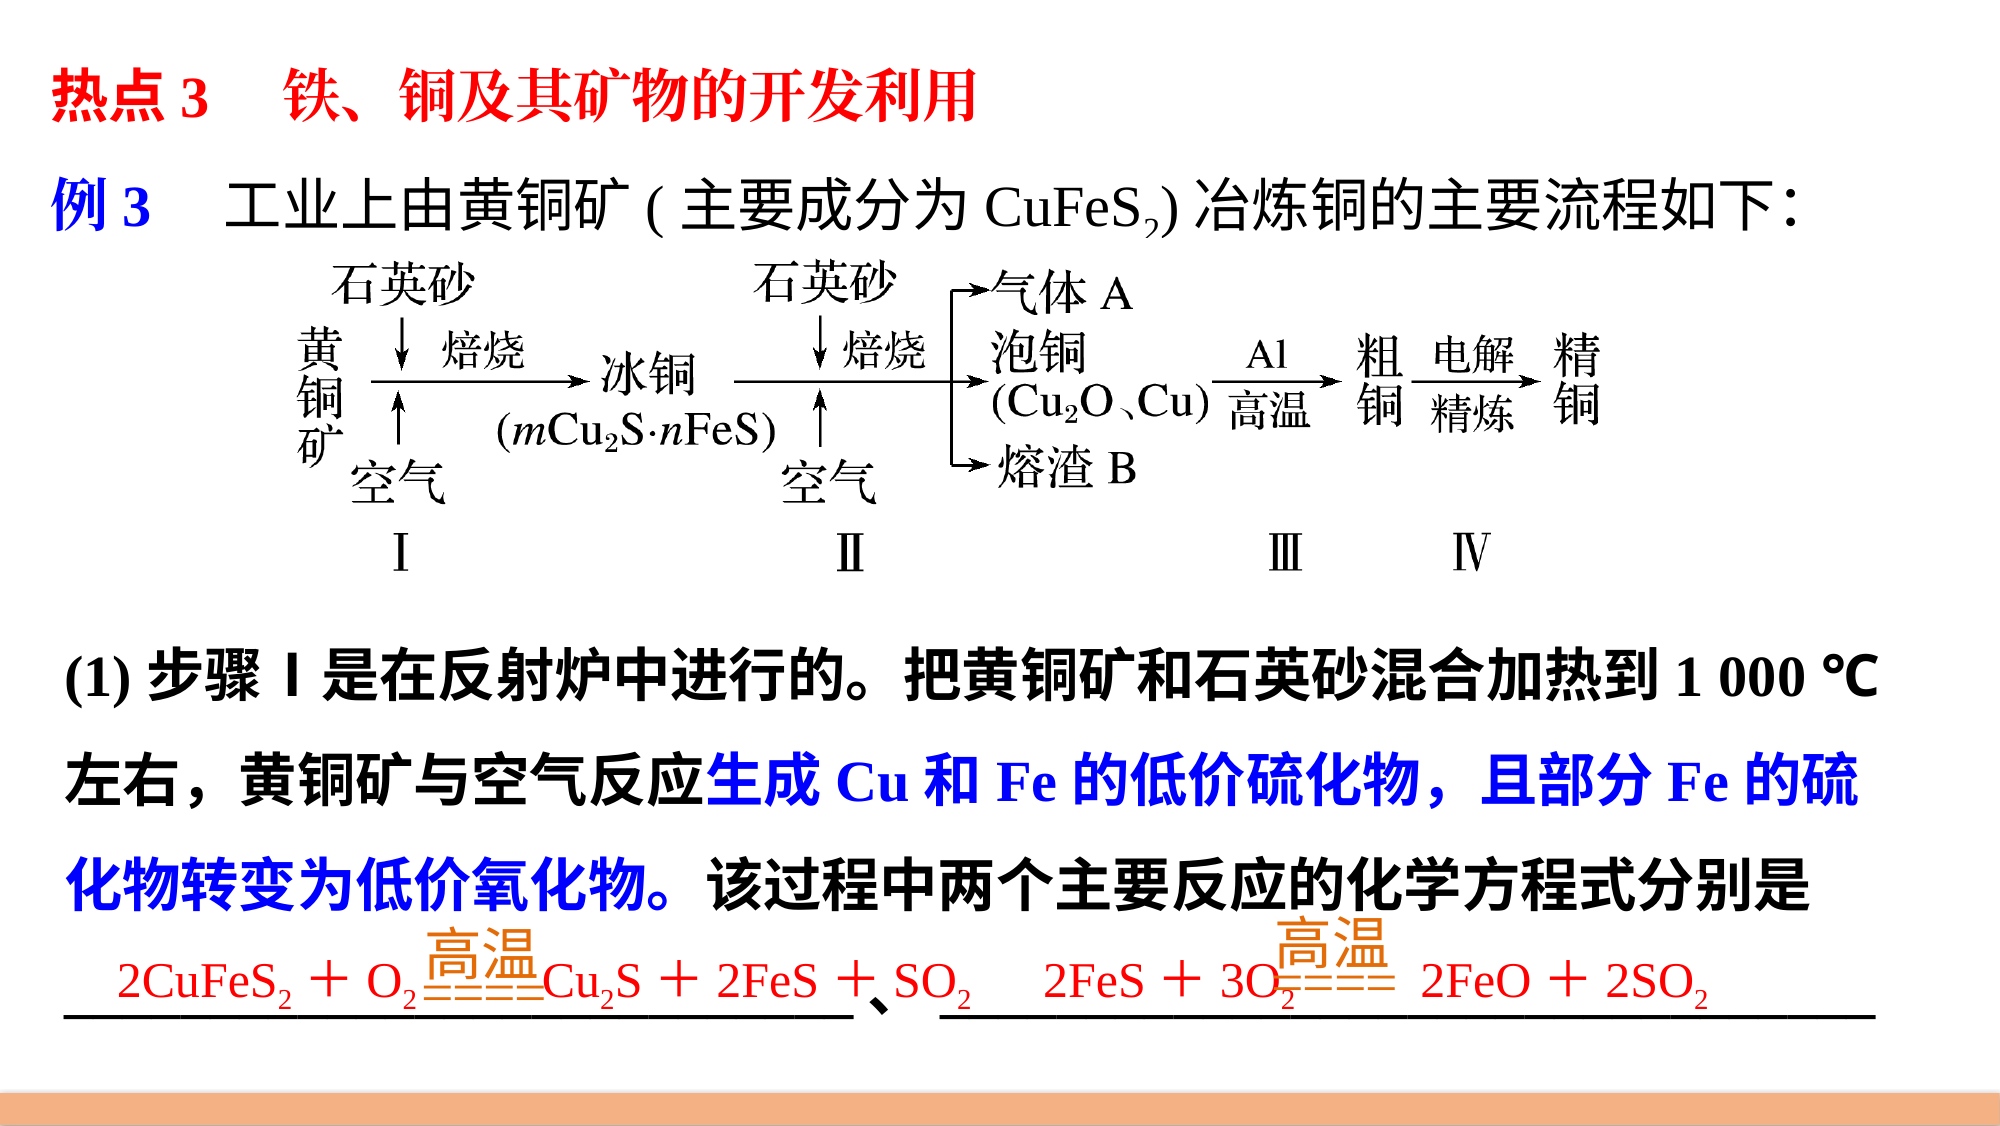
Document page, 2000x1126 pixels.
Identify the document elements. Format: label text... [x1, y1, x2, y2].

text_box [25, 31, 274, 259]
picture [279, 238, 1616, 593]
text_box (1)步骤Ⅰ是在反射炉中进行的。把黄铜矿和石英砂混合加热到1 000 ℃左右，黄铜矿与空气反应生成Cu和Fe的低价硫化物，且部分Fe的硫化物转变为低价氧化物。该过程中两个主要反应的化学方程式分别是___________________________、________________________________。 [49, 595, 1922, 1091]
text_box 热点3 铁、铜及其矿物的开发利用 例3 工业上由黄铜矿(主要成分为CuFeS2)冶炼铜的主要流程如下： [35, 16, 1964, 256]
text_box [0, 1092, 2000, 1126]
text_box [101, 893, 1757, 1046]
text_box [1620, 31, 1974, 259]
